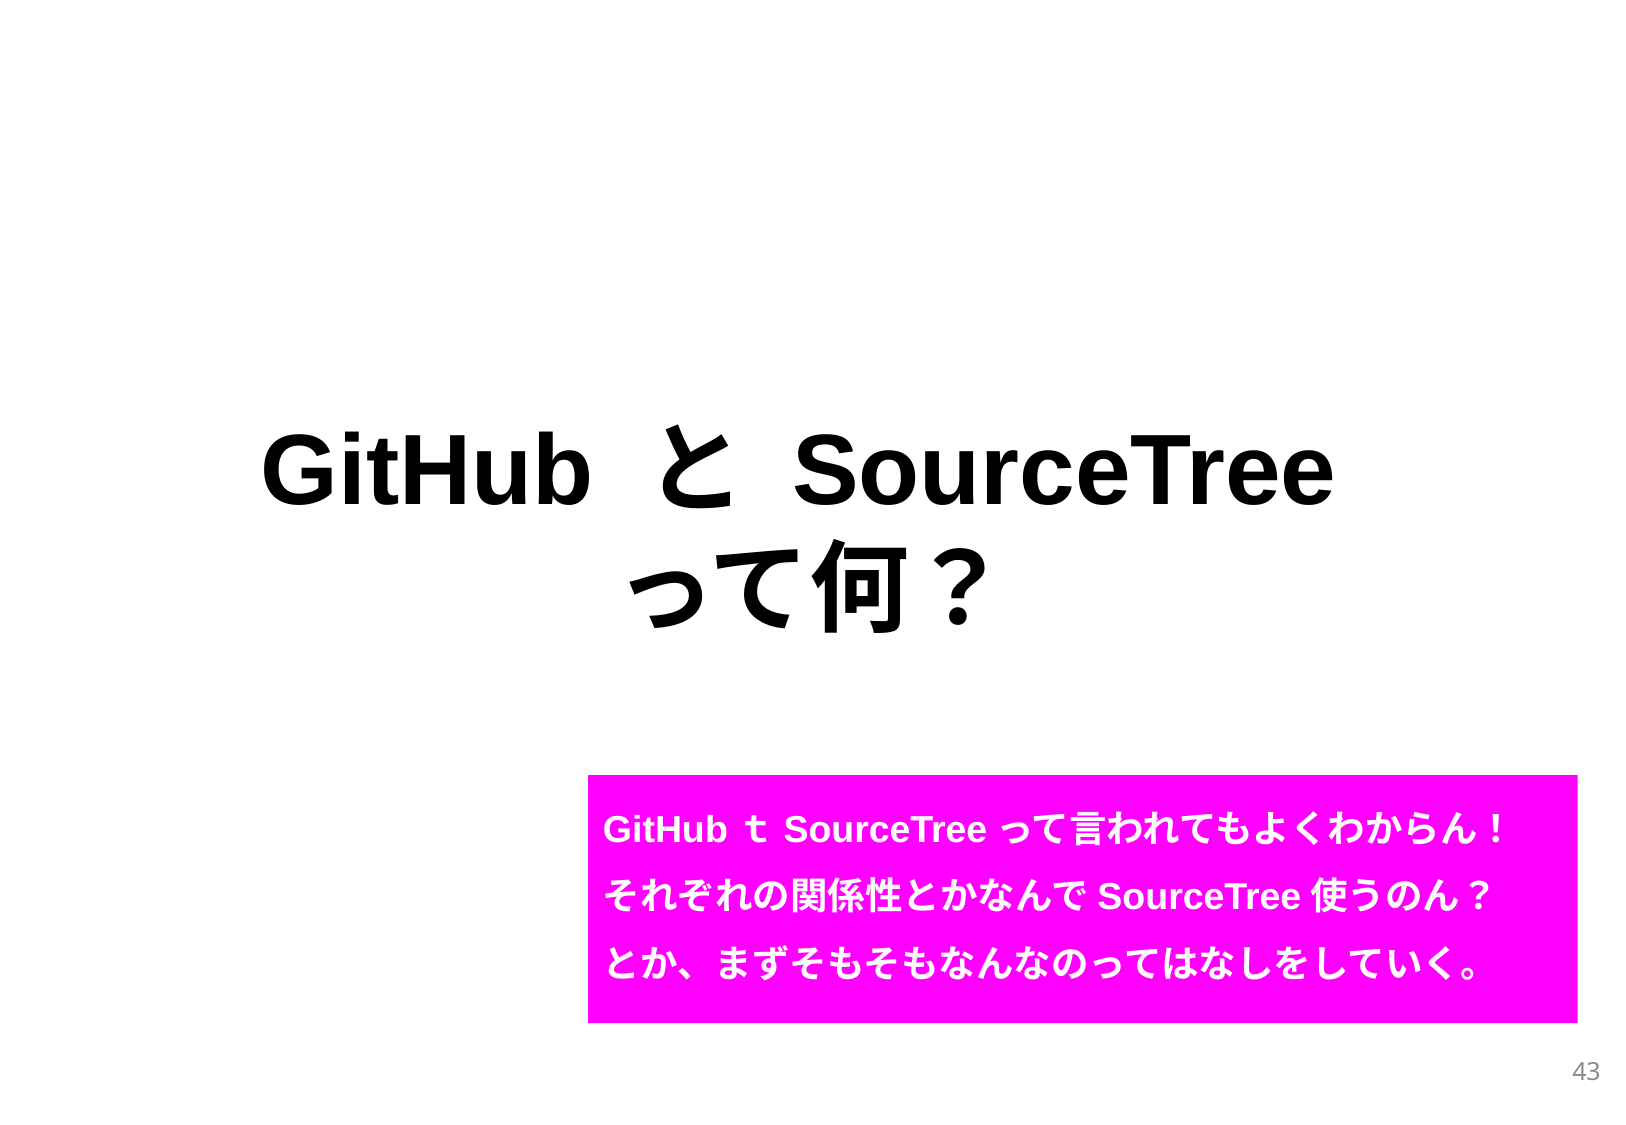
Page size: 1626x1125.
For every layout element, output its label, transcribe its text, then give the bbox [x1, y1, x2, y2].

text_box GitHubｔSourceTreeって言われてもよくわからん！ それぞれの関係性とかなんでSourceTree使うのん？ とか、まずそもそもなんなのってはなしをしていく。 [588, 775, 1578, 1024]
slide_number 43 [1236, 1042, 1616, 1103]
text_box GitHub と SourceTree って何？ [0, 397, 1625, 858]
